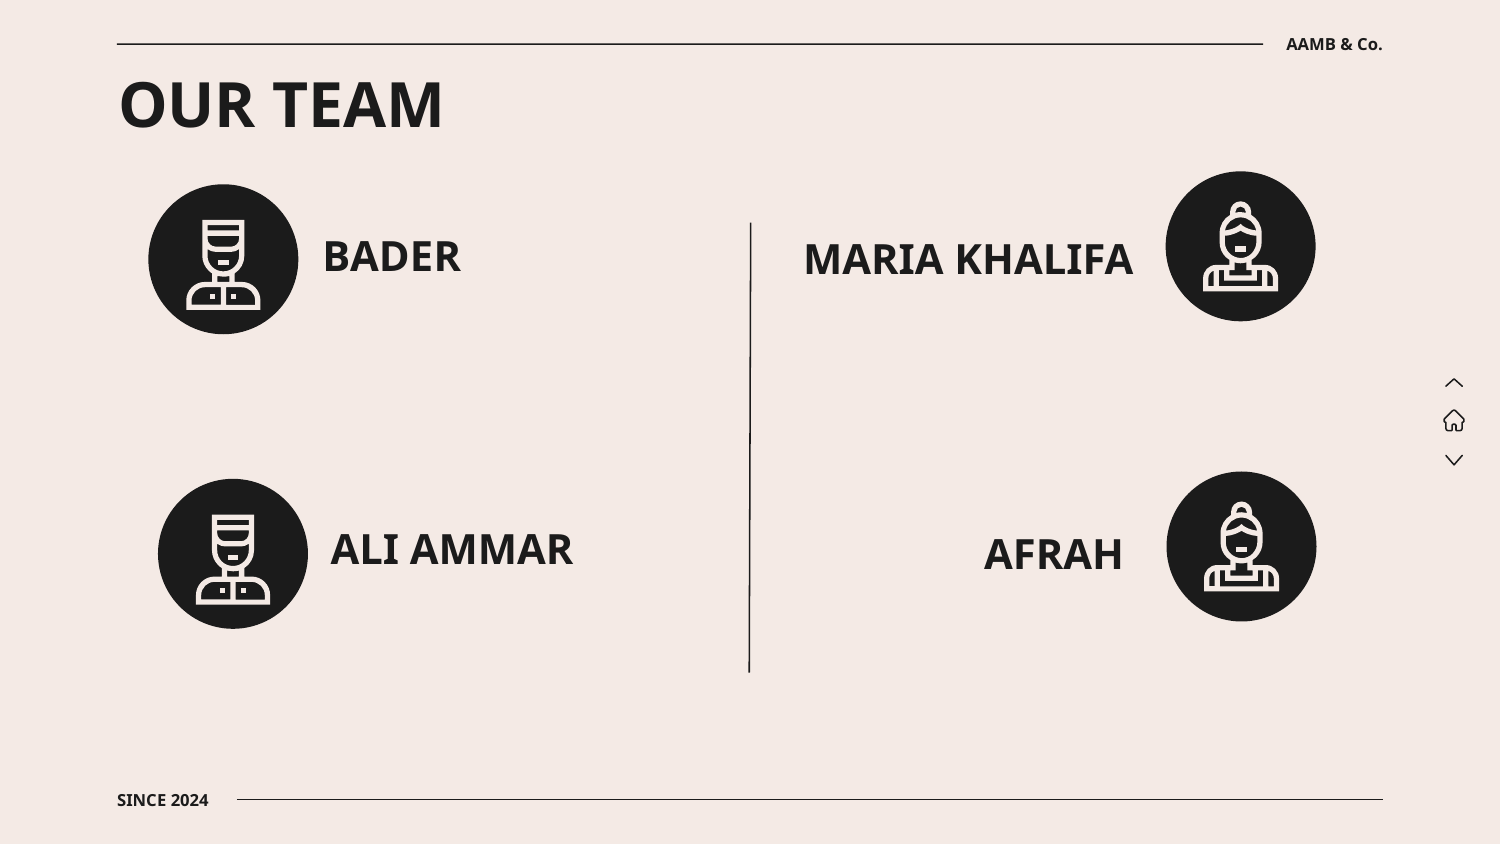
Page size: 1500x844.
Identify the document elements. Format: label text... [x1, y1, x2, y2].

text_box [1202, 201, 1279, 292]
text_box [1435, 402, 1473, 439]
text_box [1444, 410, 1464, 431]
text_box ALI AMMAR [330, 509, 702, 587]
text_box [185, 219, 261, 311]
subtitle MARIA KHALIFA [773, 219, 1144, 297]
subtitle BADER [322, 216, 694, 294]
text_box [1203, 501, 1280, 592]
title OUR TEAM [118, 64, 1382, 140]
text_box [157, 478, 308, 629]
title AAMB & Co. [1263, 32, 1383, 56]
title SINCE 2024 [116, 787, 237, 812]
text_box [1165, 171, 1316, 322]
text_box AFRAH [757, 514, 1125, 592]
text_box [1166, 471, 1317, 622]
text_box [195, 514, 271, 605]
text_box [148, 184, 299, 335]
